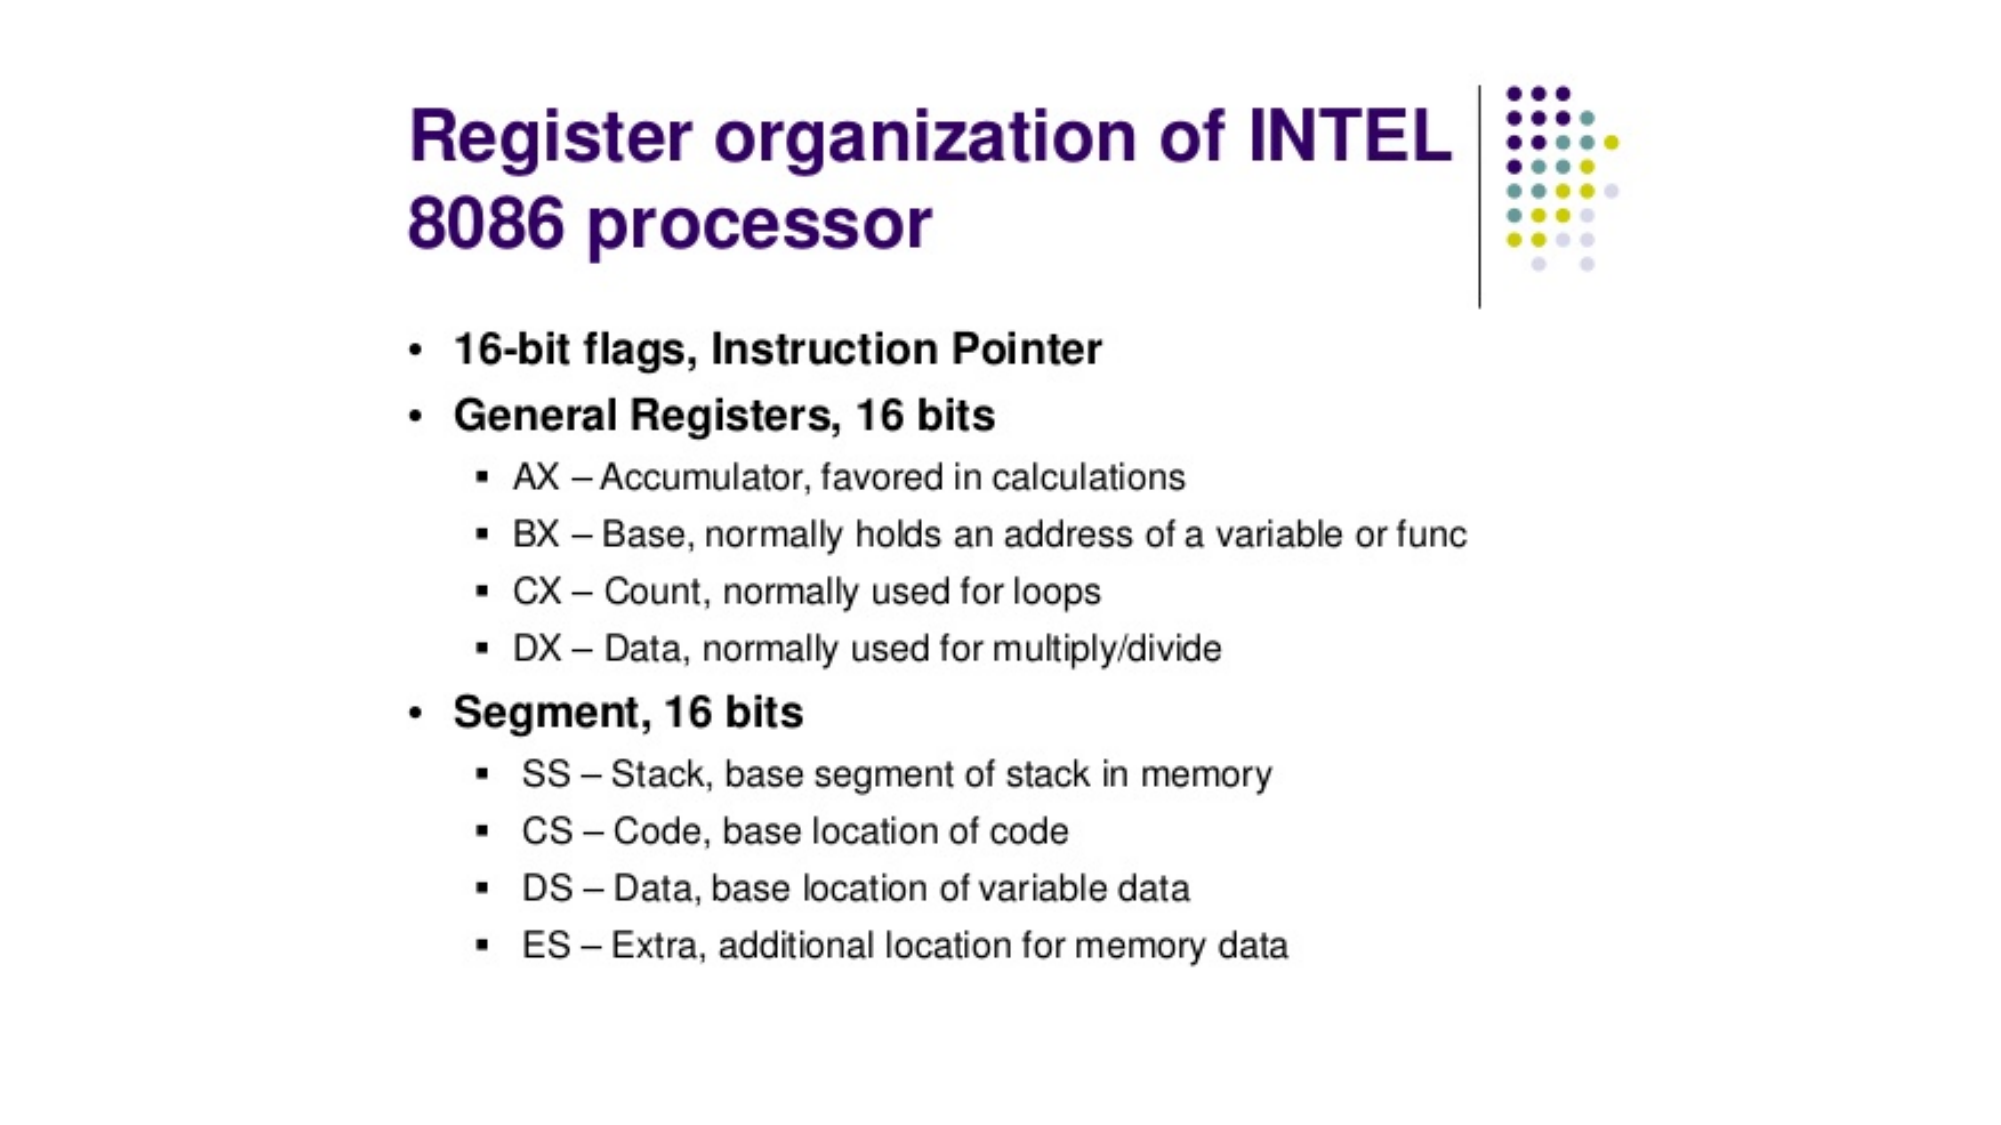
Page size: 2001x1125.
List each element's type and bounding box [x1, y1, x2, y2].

list [262, 0, 1719, 1125]
